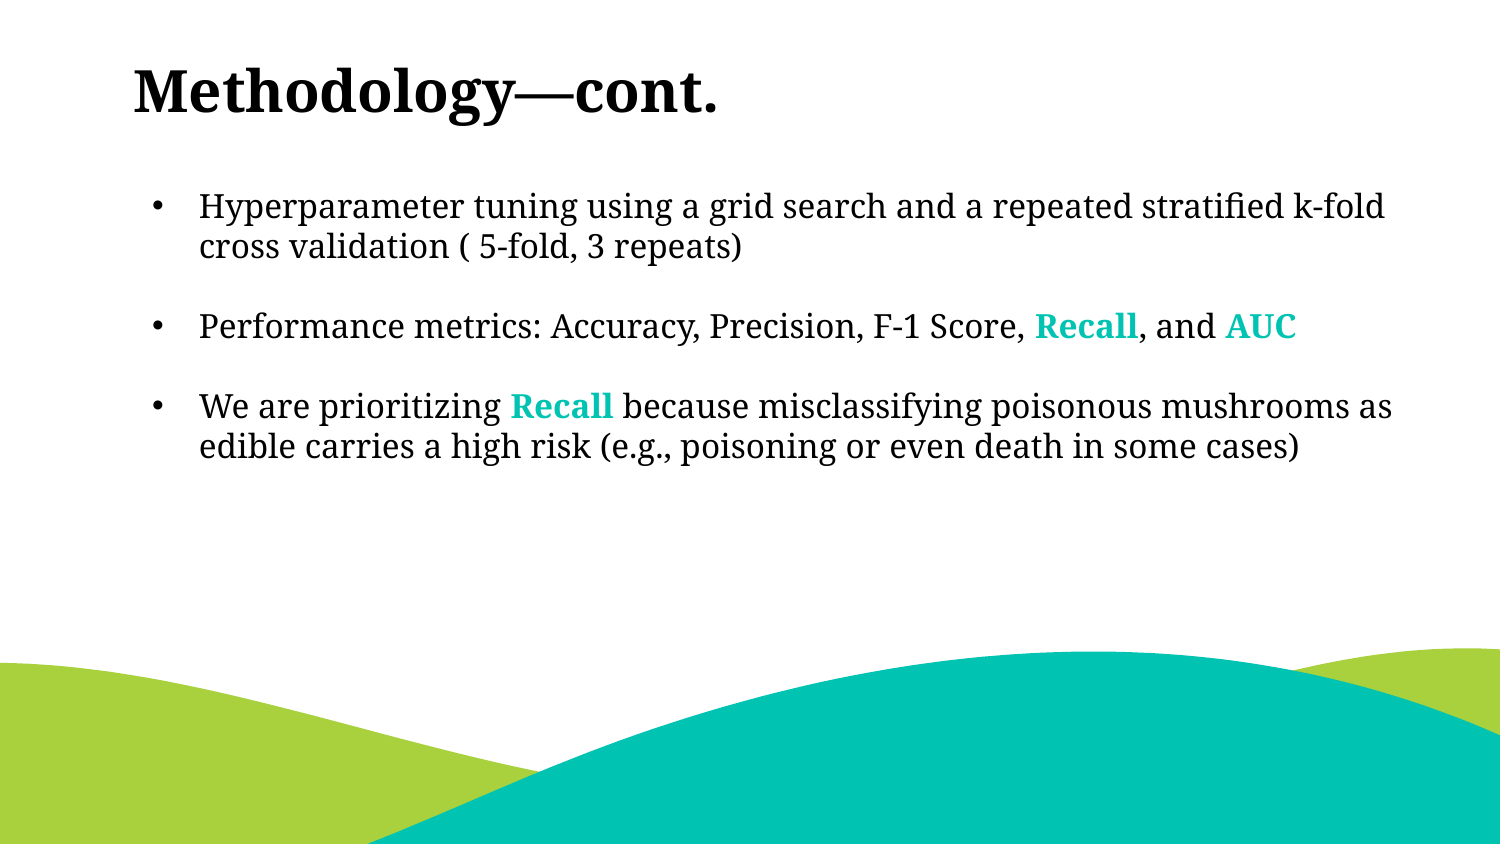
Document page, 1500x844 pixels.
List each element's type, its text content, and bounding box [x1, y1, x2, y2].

text_box Hyperparameter tuning using a grid search and a repeated stratified k-fold cross validation ( 5-fold, 3 repeats) Performance metrics: Accuracy, Precision, F-1 Score, Recall, and AUC We are prioritizing Recall because misclassifying poisonous mushrooms as edible carries a high risk (e.g., poisoning or even death in some cases) [118, 130, 1452, 669]
text_box Methodology—cont. [118, 48, 1382, 130]
